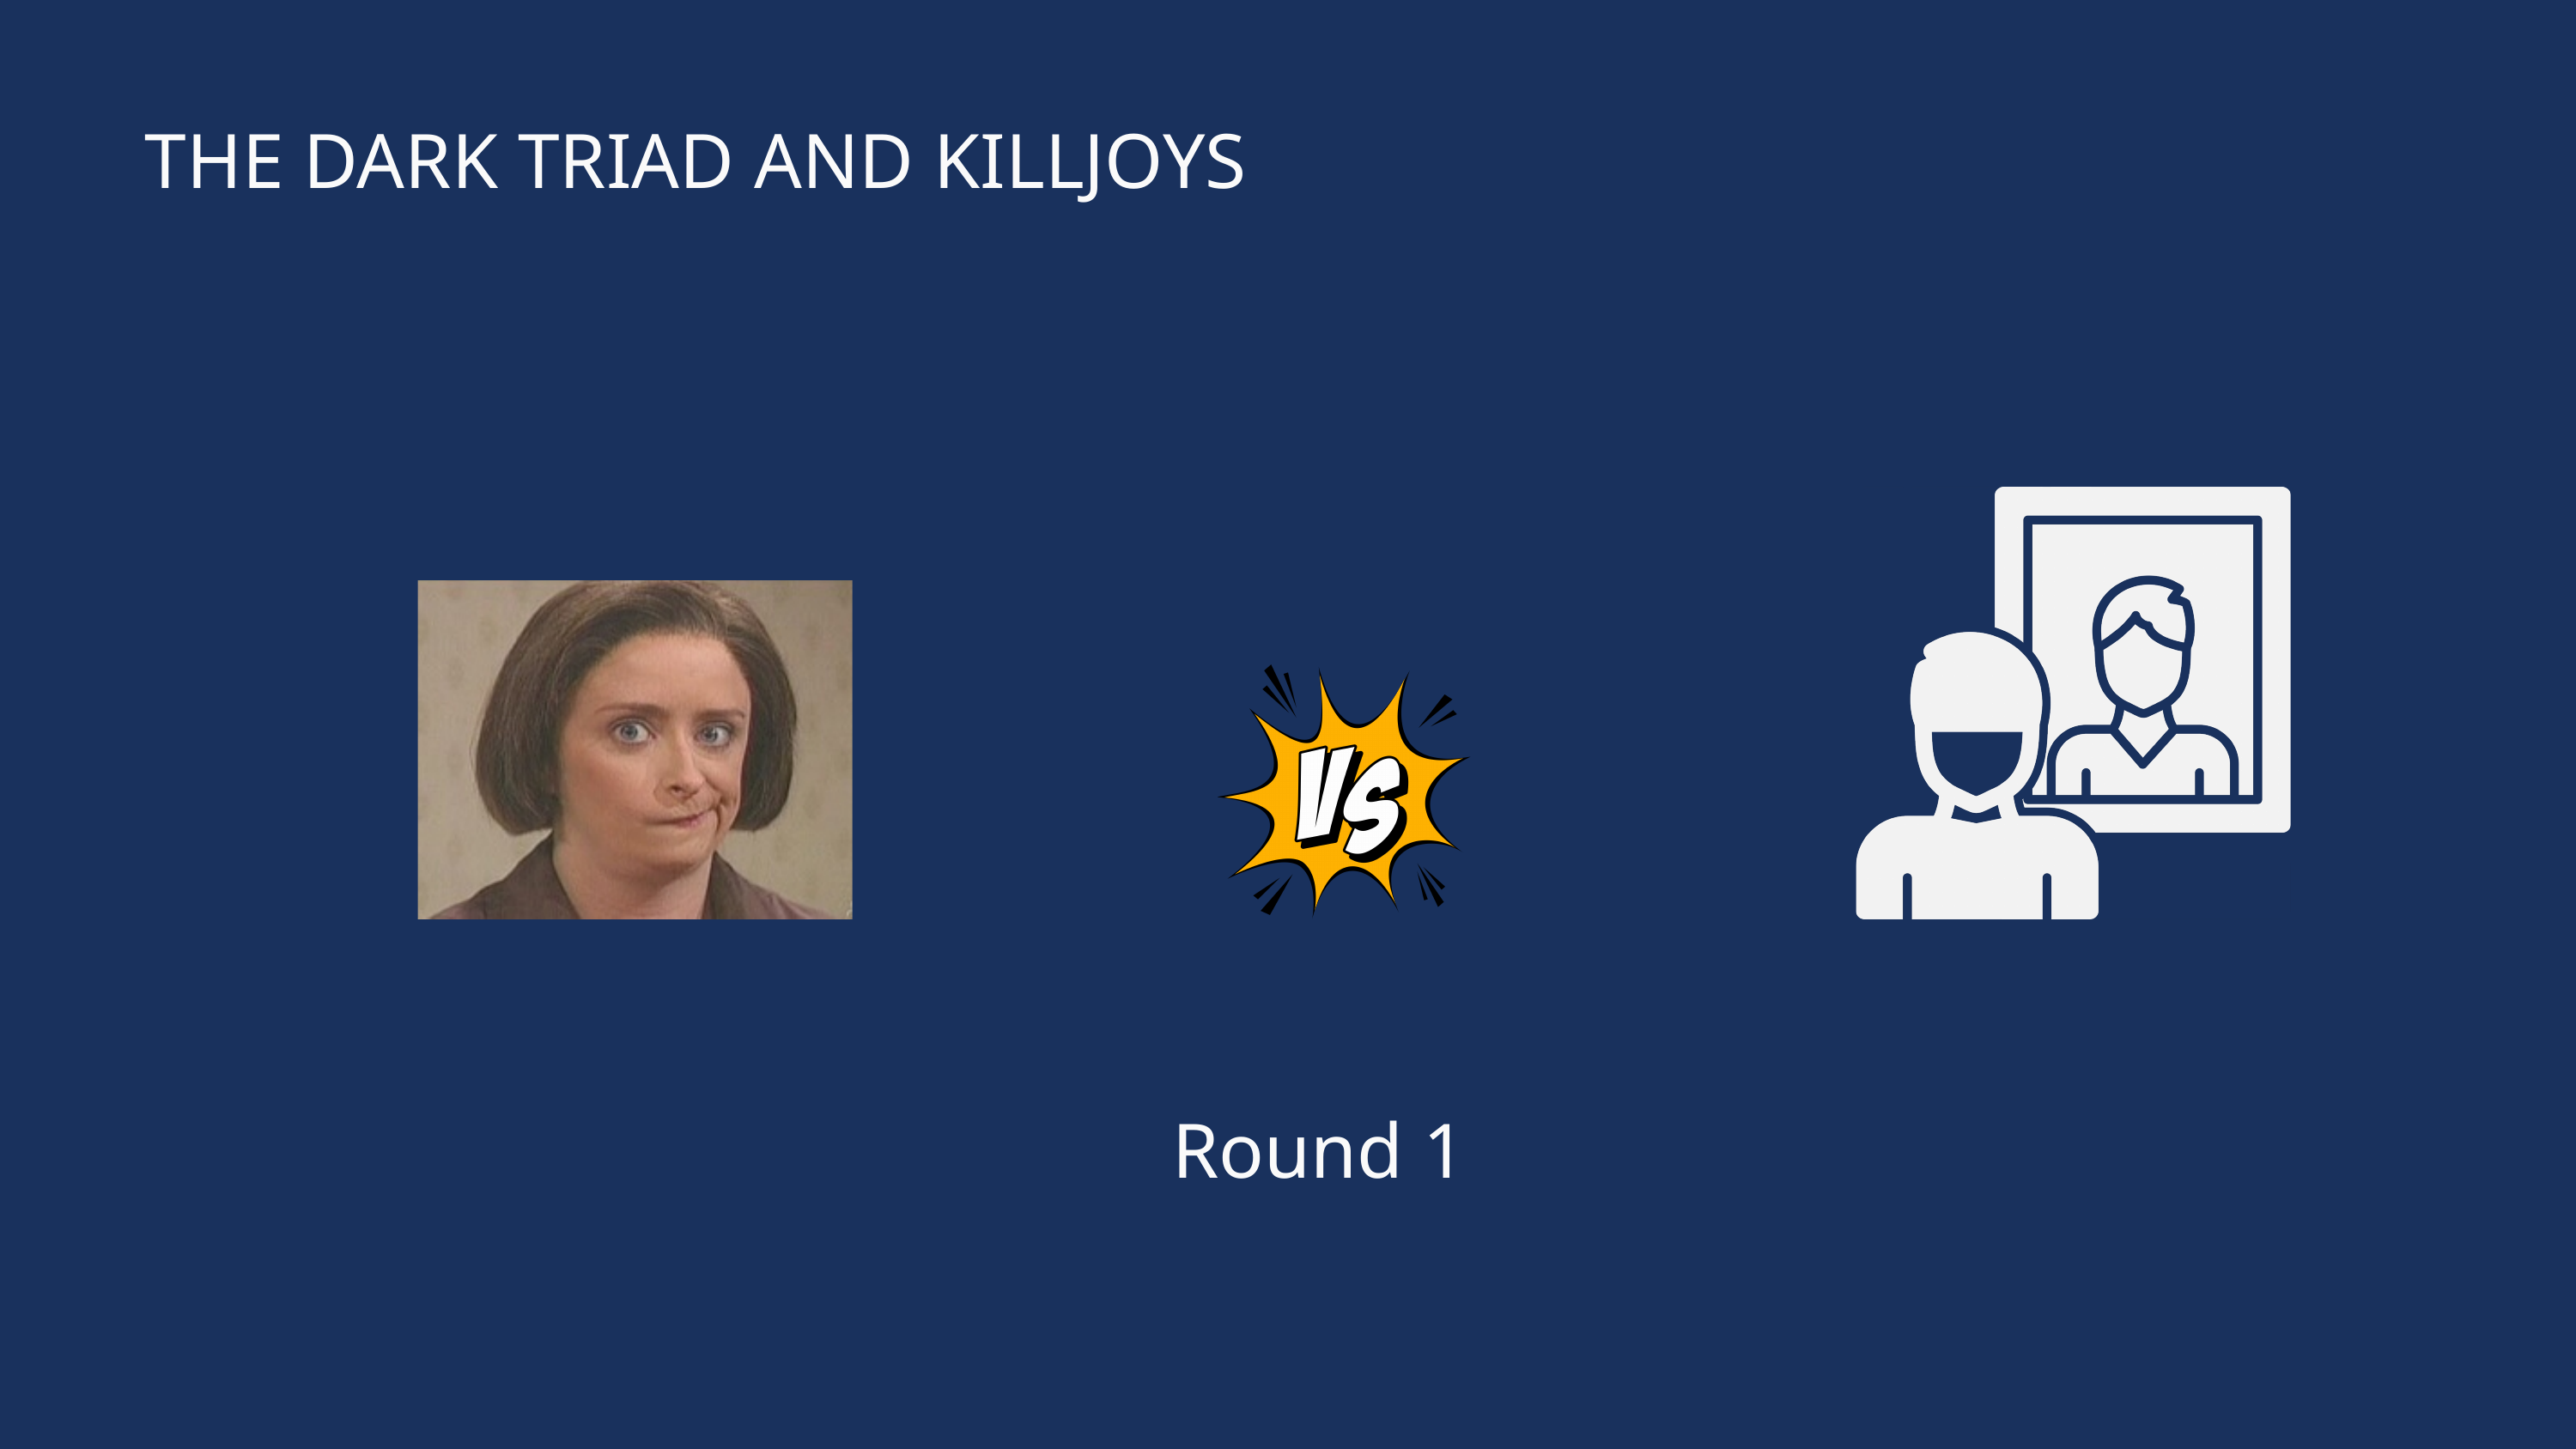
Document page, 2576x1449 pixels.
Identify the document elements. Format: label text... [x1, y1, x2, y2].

text_box [1217, 664, 1471, 919]
text_box [417, 580, 853, 919]
text_box [1856, 487, 2291, 919]
text_box Round 1 [1172, 1110, 1503, 1194]
text_box THE DARK TRIAD AND KILLJOYS [144, 120, 1471, 203]
